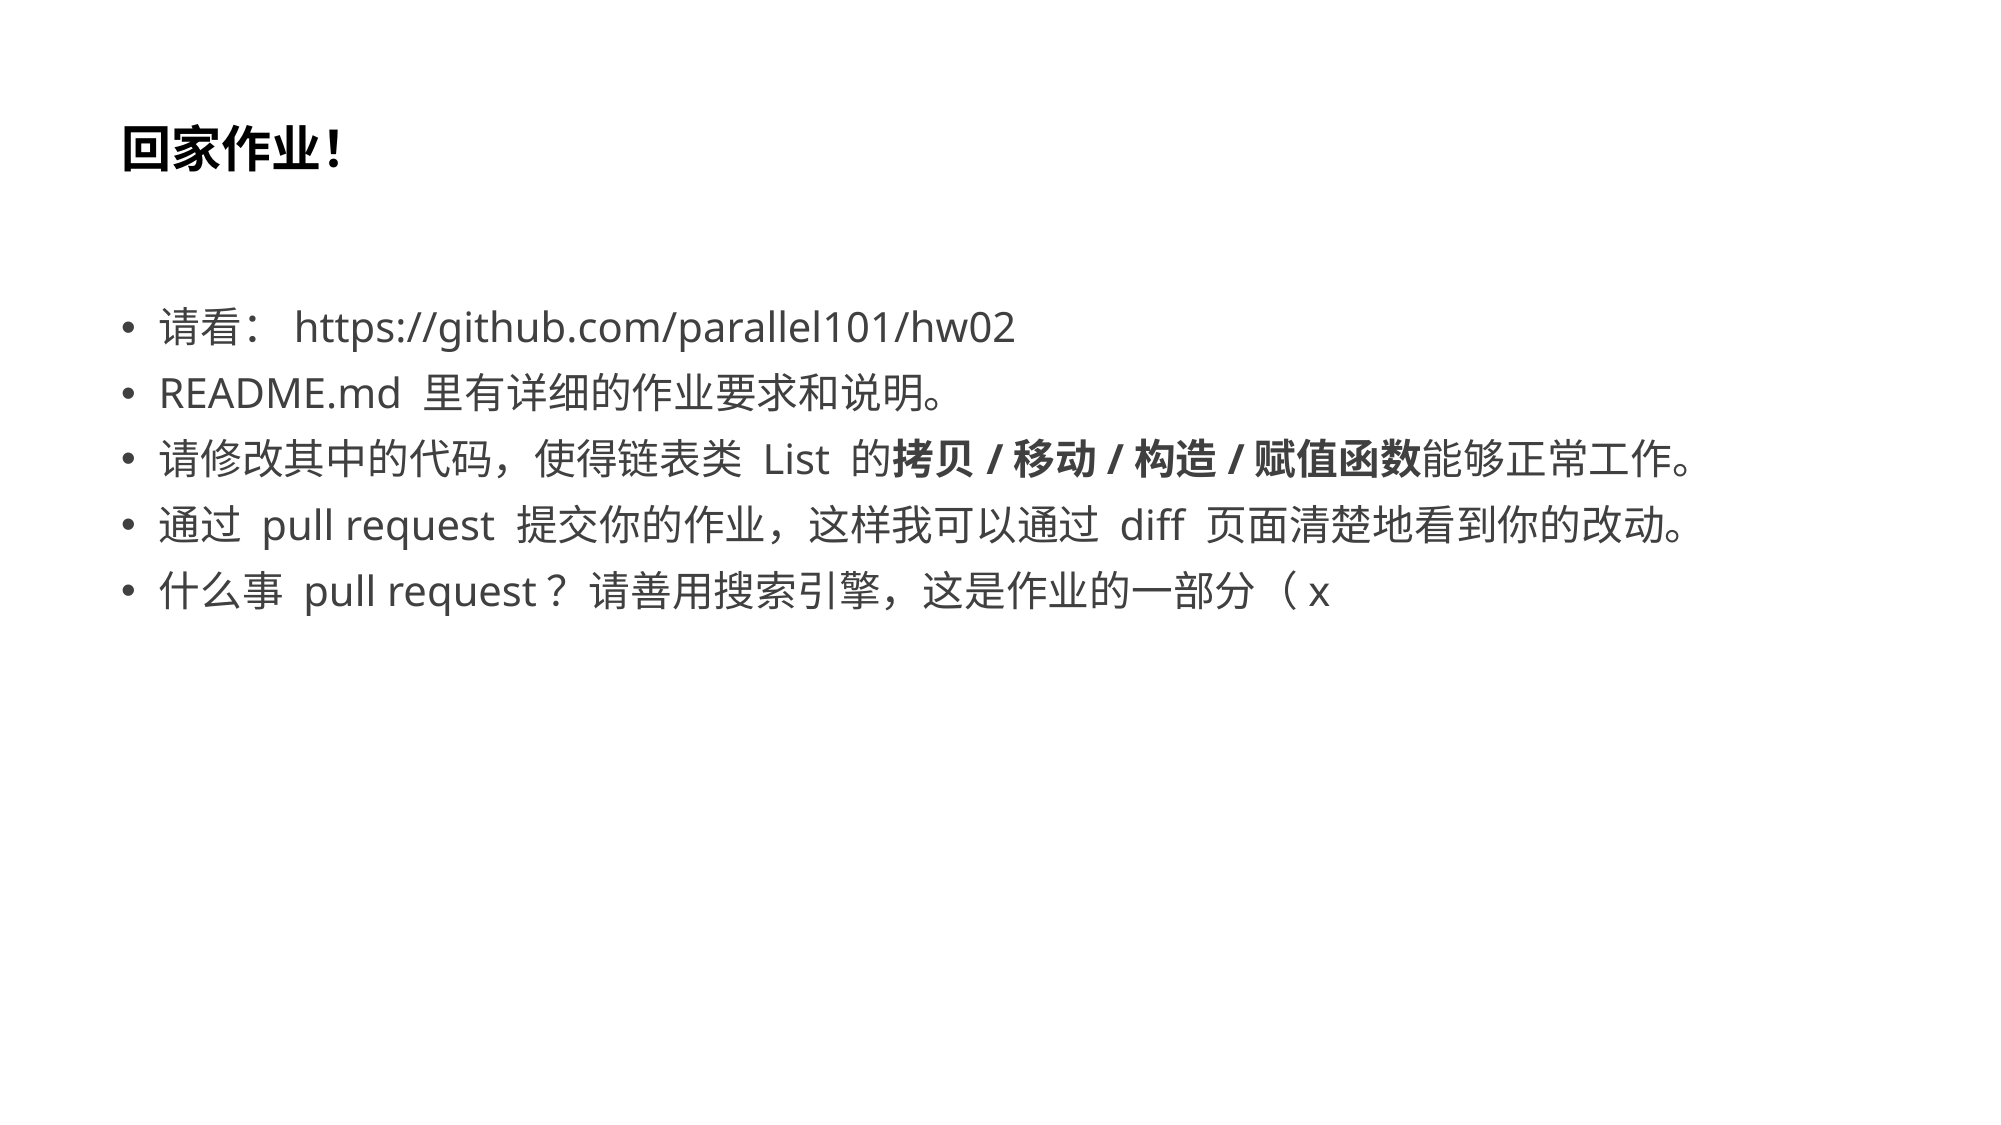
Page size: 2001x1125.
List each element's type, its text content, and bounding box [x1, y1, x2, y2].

list 请看：https://github.com/parallel101/hw02 README.md 里有详细的作业要求和说明。 请修改其中的代码，使得链表类 List 的拷贝/移动/构造/赋值函数能够正常工作。 通过 pull request 提交你的作业，这样我可以通过 diff 页面清楚地看到你的改动。 什么事 pull request？请善用搜索引擎，这是作业的一部分（x [106, 299, 1832, 1014]
title 回家作业！ [106, 42, 1832, 260]
